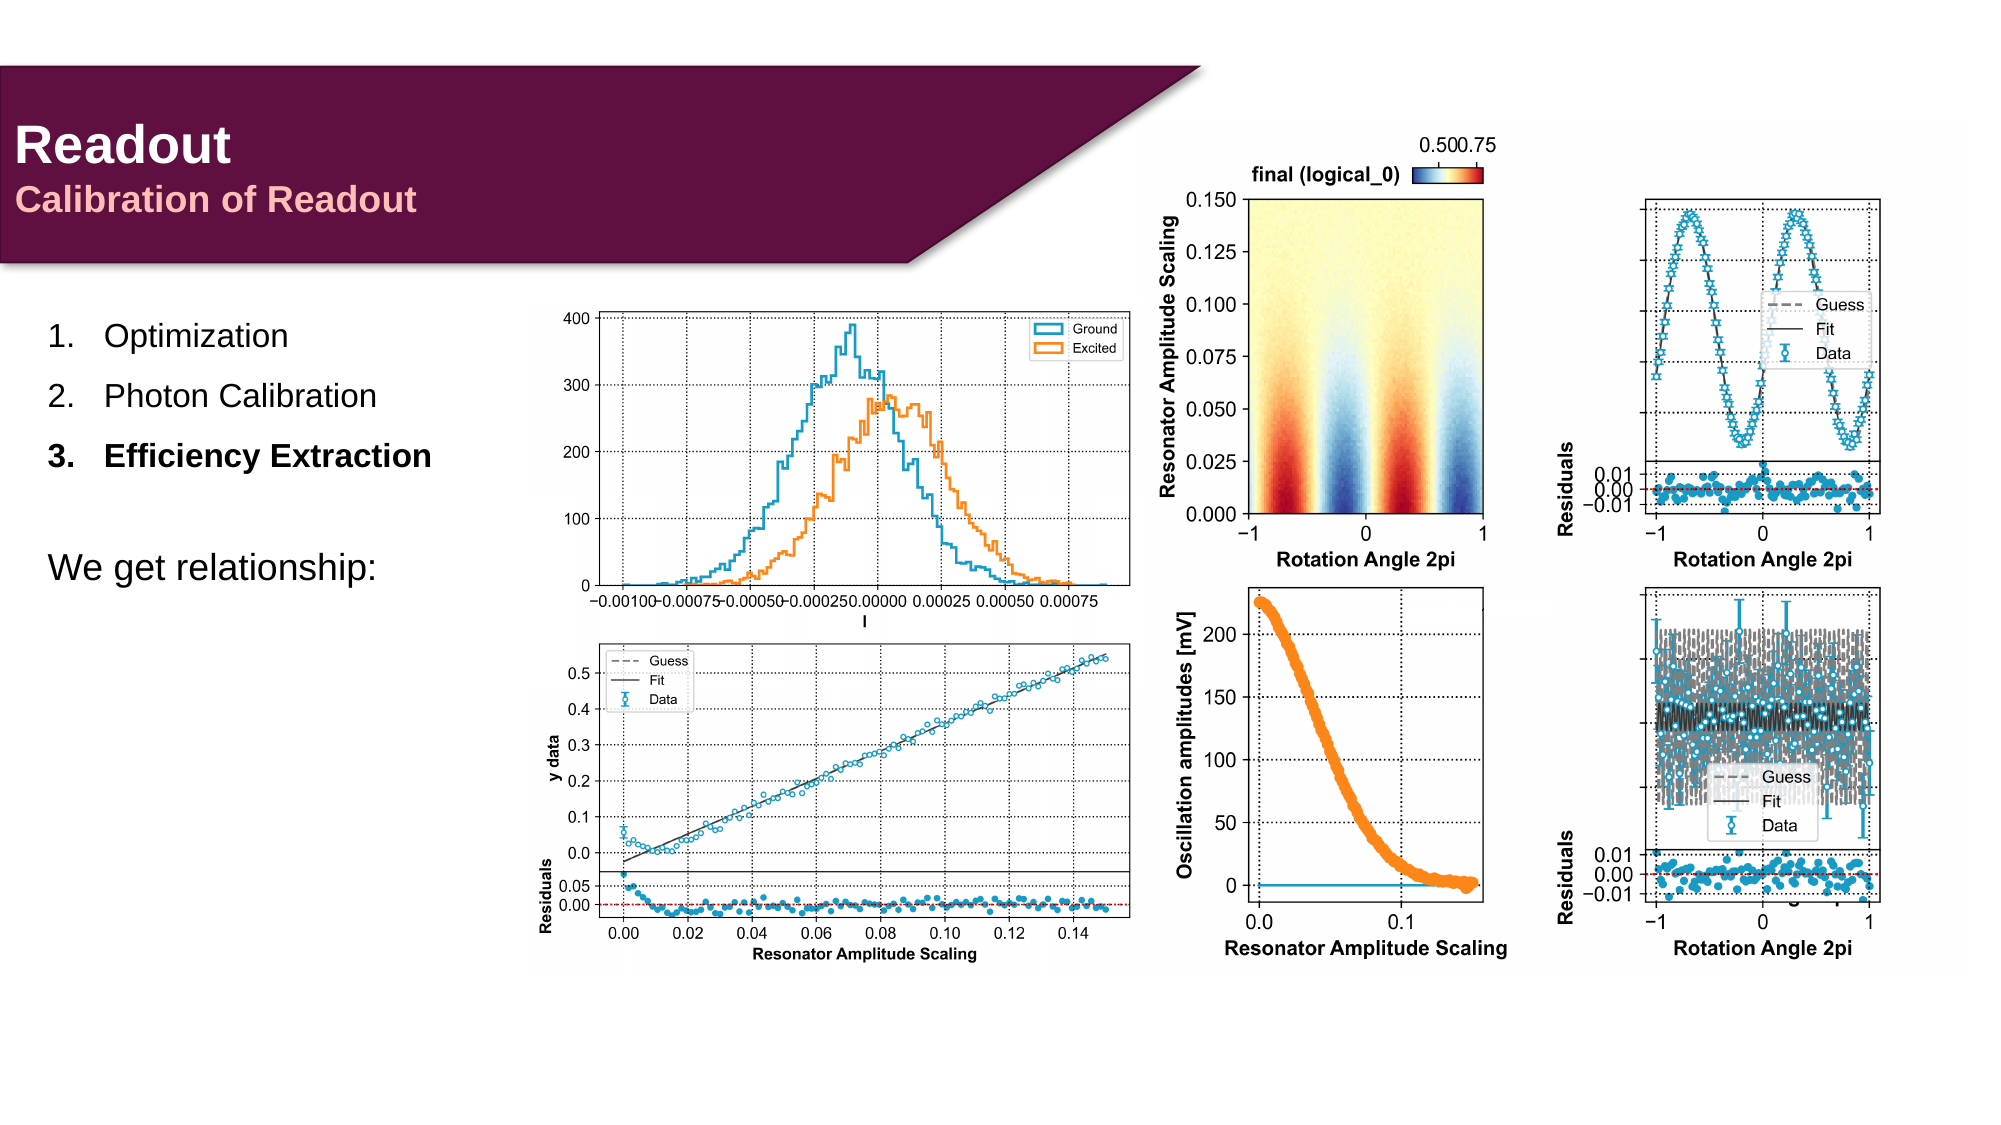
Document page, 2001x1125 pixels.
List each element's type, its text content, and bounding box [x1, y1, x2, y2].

text_box Readout Calibration of Readout [0, 65, 1202, 264]
picture [524, 297, 1150, 976]
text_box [1142, 119, 1967, 976]
text_box Optimization Photon Calibration Efficiency Extraction [32, 286, 1142, 601]
